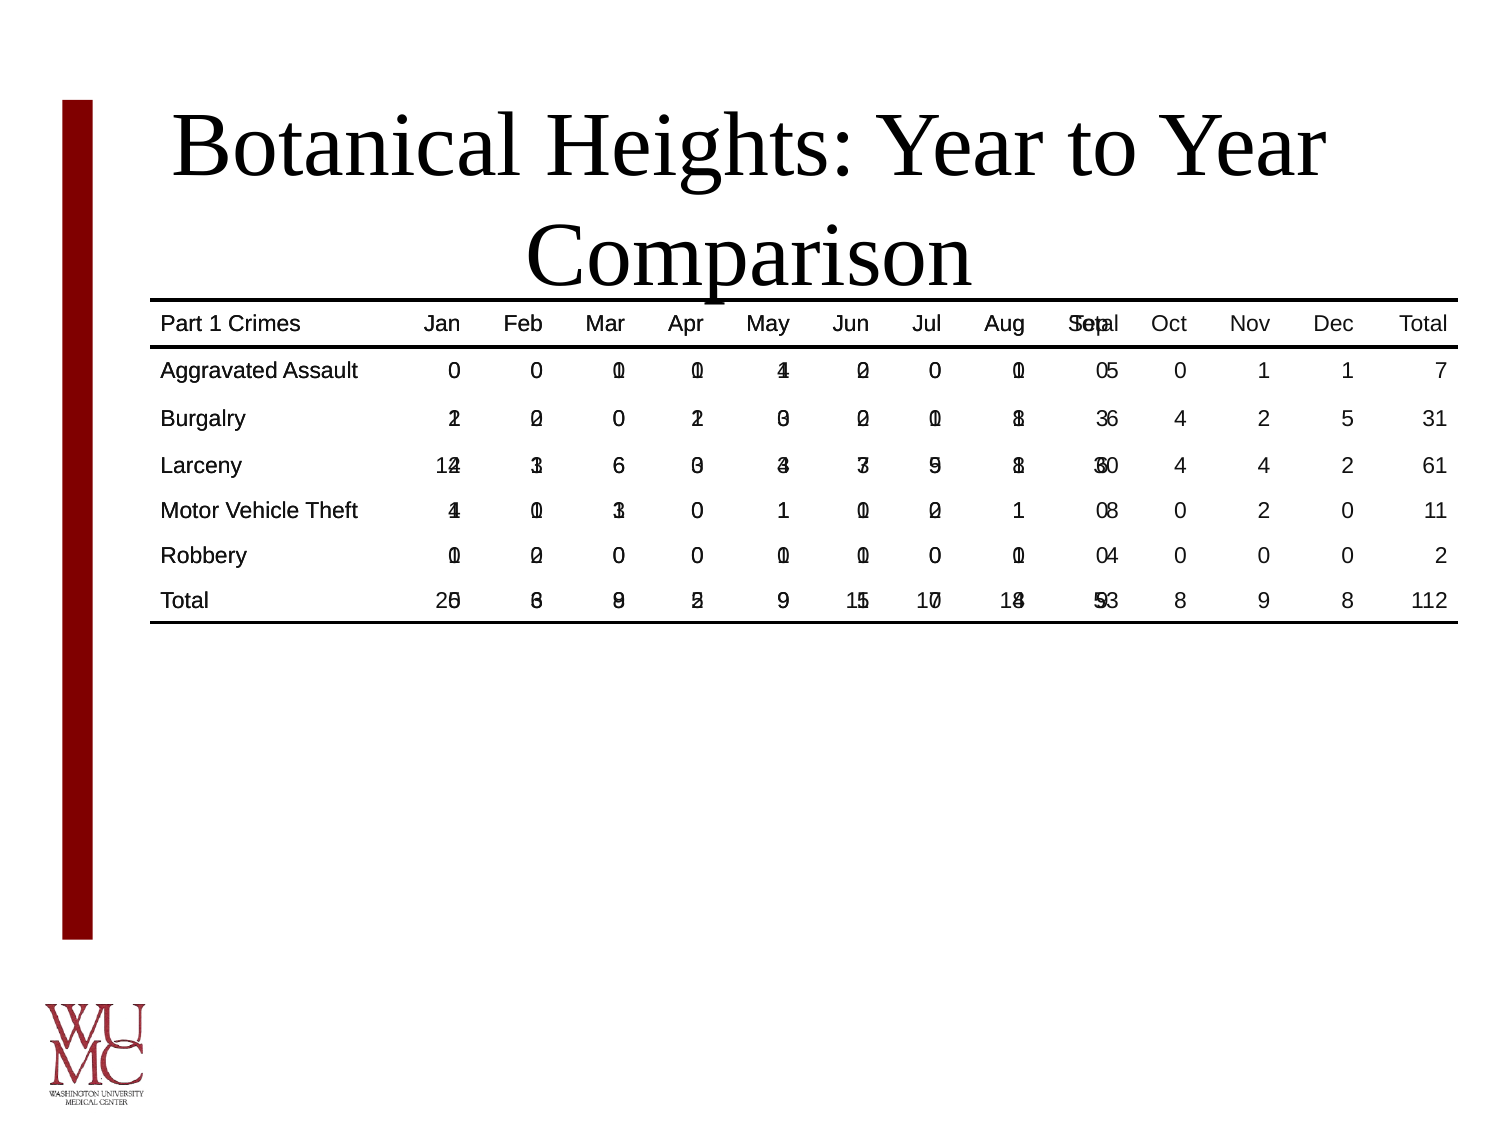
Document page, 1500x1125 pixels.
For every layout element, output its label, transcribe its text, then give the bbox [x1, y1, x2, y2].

table_header Jun [800, 302, 880, 345]
picture [41, 996, 156, 1113]
table_cell Larceny [150, 442, 391, 489]
table_cell 1 [714, 489, 800, 532]
table_cell 4 [1197, 442, 1281, 489]
table_cell 1 [714, 532, 800, 580]
table_cell 3 [800, 442, 880, 489]
table_cell 31 [1364, 395, 1458, 442]
table_cell 1 [1281, 349, 1364, 395]
table_cell 1 [800, 532, 880, 580]
table_cell 5 [391, 580, 471, 621]
table_cell 1 [952, 349, 1035, 395]
table_header Total [1364, 302, 1458, 345]
table_cell 9 [553, 580, 636, 621]
table_header Jan [391, 302, 471, 345]
table_cell 30 [1035, 442, 1129, 489]
table_cell 0 [471, 395, 553, 442]
table_cell 8 [1281, 580, 1364, 621]
table_cell Motor Vehicle Theft [150, 489, 391, 532]
table_cell 10 [880, 580, 952, 621]
table_cell 2 [391, 442, 471, 489]
table_cell 4 [1129, 442, 1197, 489]
table_header May [714, 302, 800, 345]
table_header Jul [880, 302, 952, 345]
table_cell 5 [1281, 395, 1364, 442]
table_cell 2 [1197, 489, 1281, 532]
table_cell 0 [553, 532, 636, 580]
table_cell 6 [1035, 395, 1129, 442]
table_cell 0 [553, 395, 636, 442]
table_cell 112 [1364, 580, 1458, 621]
table_header Nov [1197, 302, 1281, 345]
table_cell 0 [553, 349, 636, 395]
table_cell 5 [636, 580, 714, 621]
table_cell 9 [880, 442, 952, 489]
table_cell 0 [636, 349, 714, 395]
table_cell 0 [1129, 349, 1197, 395]
table_cell 1 [952, 442, 1035, 489]
table_cell 1 [880, 395, 952, 442]
table_cell 0 [636, 532, 714, 580]
table_header Feb [471, 302, 553, 345]
table_cell 1 [952, 395, 1035, 442]
table_cell 0 [391, 532, 471, 580]
table_cell 4 [1129, 395, 1197, 442]
table_cell 4 [714, 349, 800, 395]
table_cell 53 [1035, 580, 1129, 621]
table_cell 1 [1197, 349, 1281, 395]
table_cell 61 [1364, 442, 1458, 489]
table_cell 8 [1129, 580, 1197, 621]
table_cell 1 [800, 489, 880, 532]
table_cell 9 [1197, 580, 1281, 621]
table_cell 7 [1364, 349, 1458, 395]
table_header Part 1 Crimes [150, 302, 391, 345]
table_cell 2 [1281, 442, 1364, 489]
table_cell 0 [1129, 532, 1197, 580]
table_cell 1 [471, 489, 553, 532]
table_cell 0 [800, 349, 880, 395]
table_header Apr [636, 302, 714, 345]
table_cell 2 [471, 532, 553, 580]
table_cell 1 [952, 489, 1035, 532]
table_cell Aggravated Assault [150, 349, 391, 395]
table_cell Total [150, 580, 391, 621]
table_cell 0 [636, 489, 714, 532]
table_cell 1 [391, 489, 471, 532]
table_cell 0 [1129, 489, 1197, 532]
table_cell 6 [553, 442, 636, 489]
table_cell 0 [952, 532, 1035, 580]
table_cell 5 [800, 580, 880, 621]
table_cell 0 [1281, 532, 1364, 580]
table_cell 0 [880, 532, 952, 580]
table_cell 5 [1035, 349, 1129, 395]
table_cell 2 [636, 395, 714, 442]
table_cell 6 [471, 580, 553, 621]
table_cell 11 [1364, 489, 1458, 532]
table_cell 0 [391, 349, 471, 395]
table_cell 0 [800, 395, 880, 442]
table_cell 3 [553, 489, 636, 532]
table_cell 2 [391, 395, 471, 442]
table_cell 2 [1364, 532, 1458, 580]
table_cell 4 [1035, 532, 1129, 580]
title Botanical Heights: Year to Year Comparison [112, 99, 1388, 288]
table_cell 0 [471, 349, 553, 395]
table_cell 0 [1197, 532, 1281, 580]
table_header Total [1035, 302, 1129, 345]
table_cell Burgalry [150, 395, 391, 442]
table_header Mar [553, 302, 636, 345]
table_cell 3 [636, 442, 714, 489]
table_cell 9 [714, 580, 800, 621]
table_cell 3 [471, 442, 553, 489]
table_cell 3 [714, 442, 800, 489]
table_header Aug [952, 302, 1035, 345]
table_cell 2 [1197, 395, 1281, 442]
table_header Oct [1129, 302, 1197, 345]
table_cell 4 [952, 580, 1035, 621]
table_cell 8 [1035, 489, 1129, 532]
table_cell 0 [1281, 489, 1364, 532]
table_cell Robbery [150, 532, 391, 580]
table_header Dec [1281, 302, 1364, 345]
table_cell 0 [714, 395, 800, 442]
table_cell 0 [880, 349, 952, 395]
table_cell 0 [880, 489, 952, 532]
